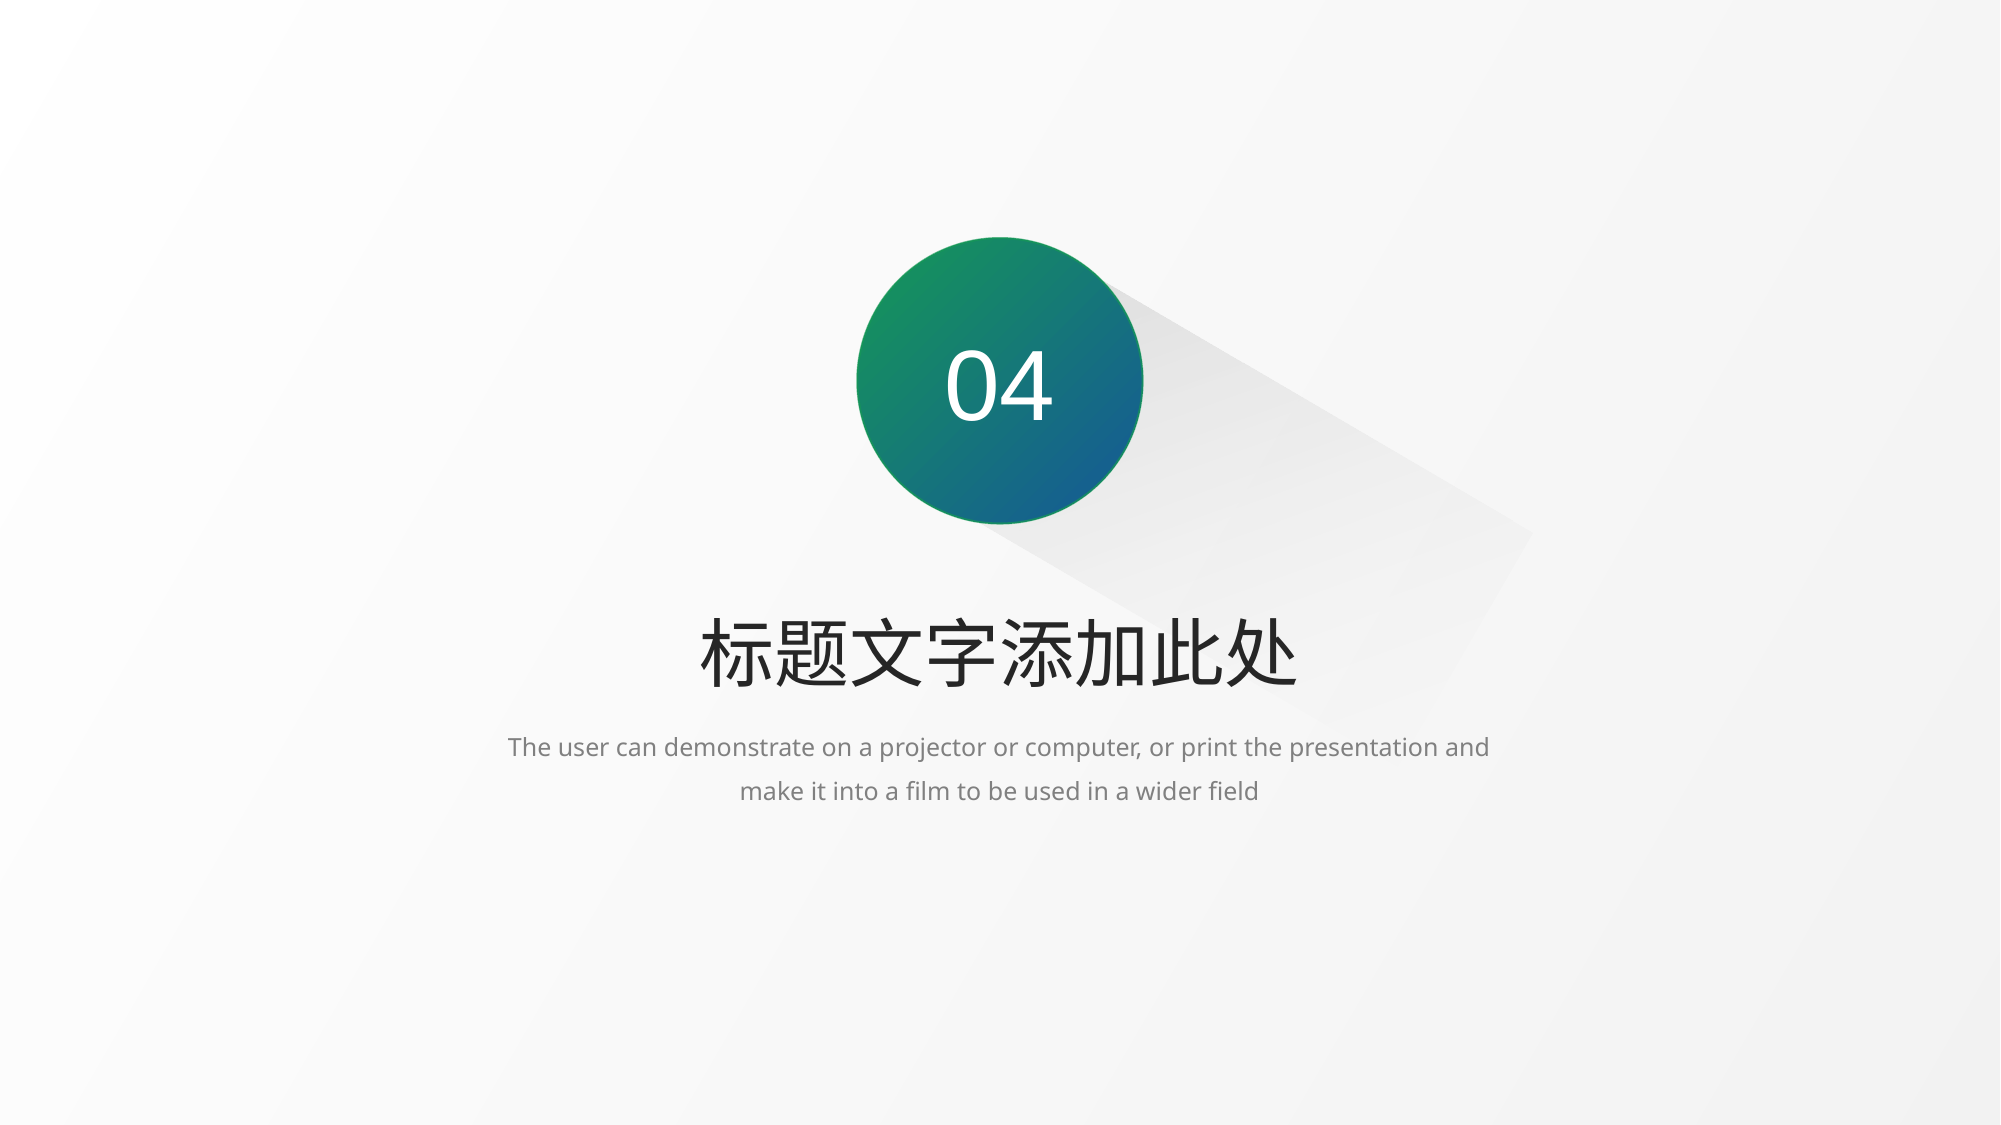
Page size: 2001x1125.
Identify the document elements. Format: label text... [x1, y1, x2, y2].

text_box The user can demonstrate on a projector or computer, or print the presentation and make it into a film to be used in a wider field [466, 708, 1534, 814]
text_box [857, 238, 1501, 657]
text_box 标题文字添加此处 [418, 598, 1582, 704]
